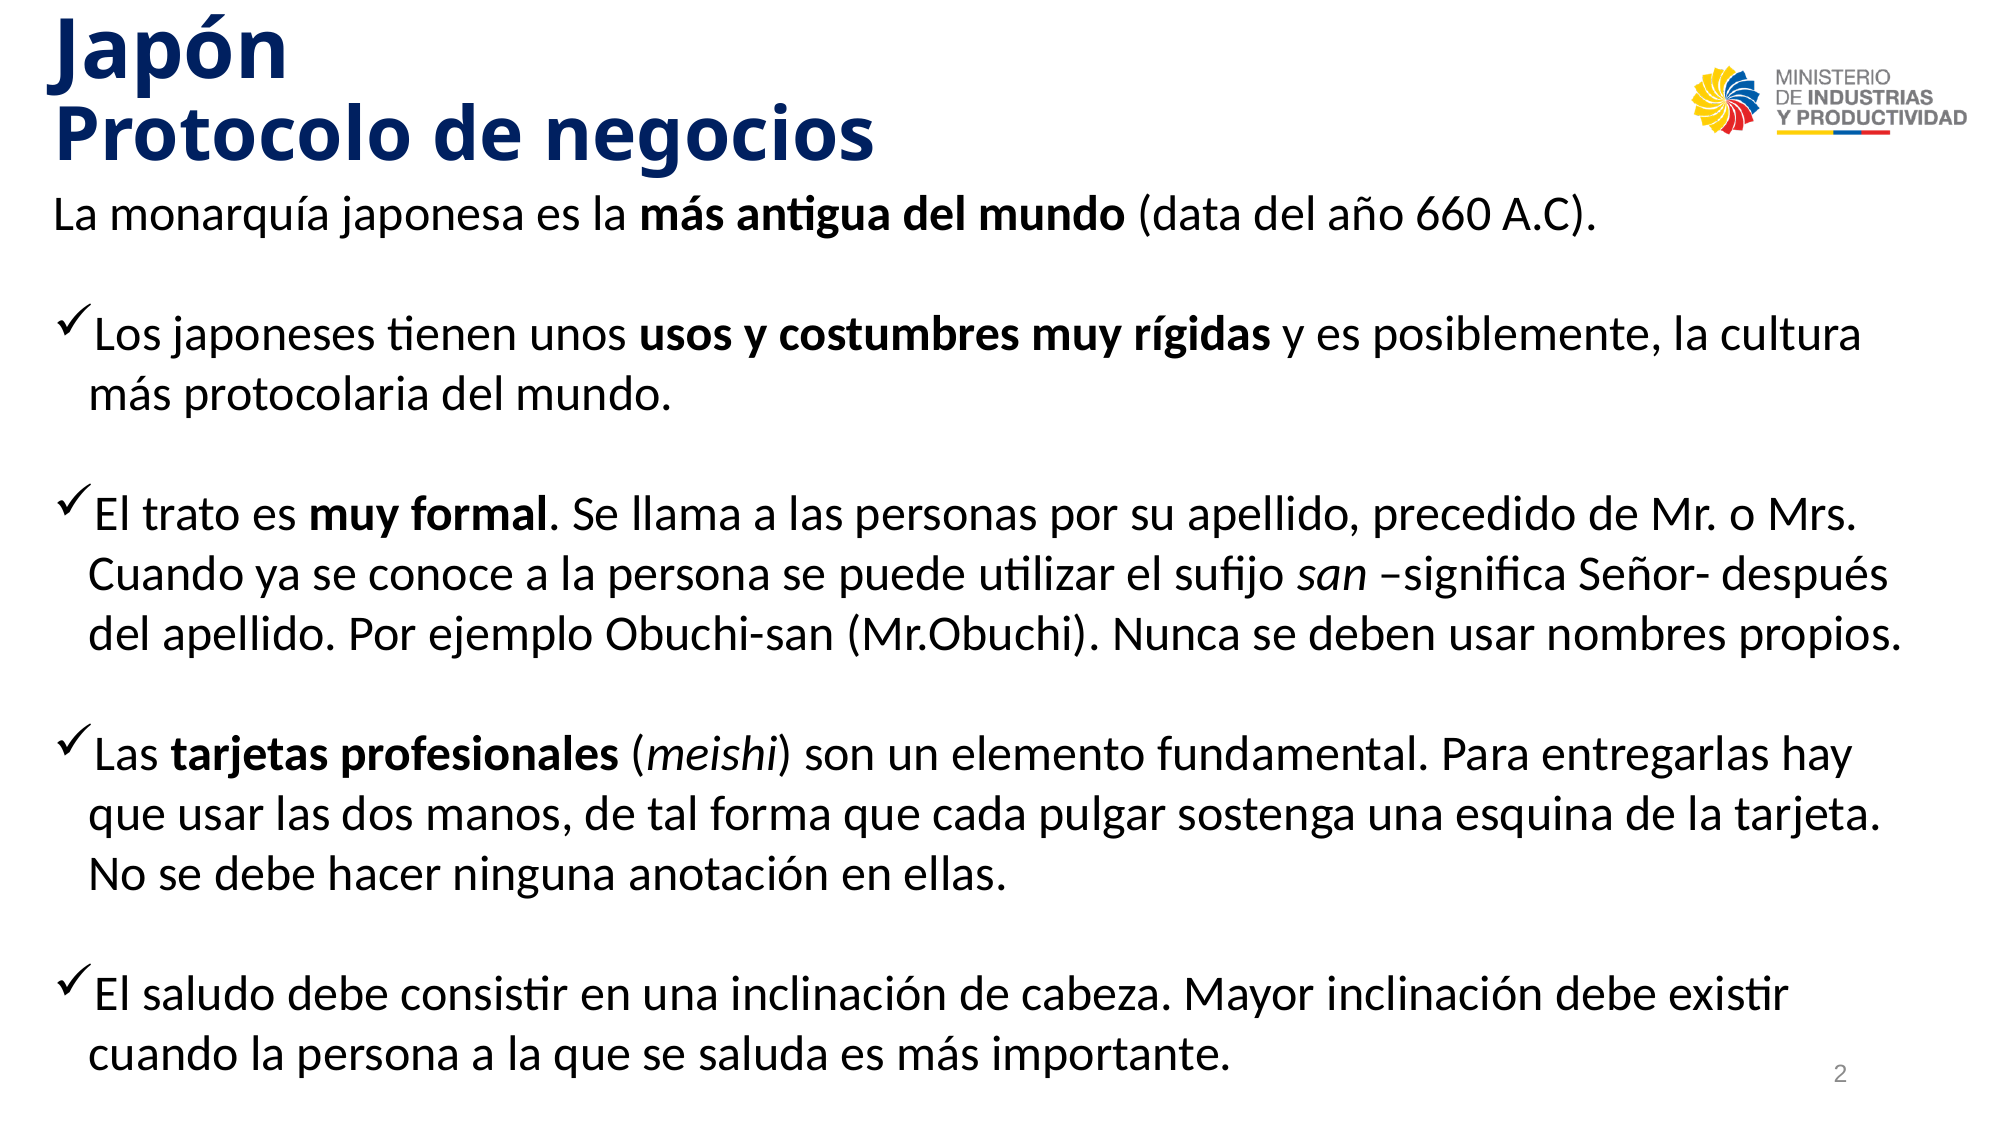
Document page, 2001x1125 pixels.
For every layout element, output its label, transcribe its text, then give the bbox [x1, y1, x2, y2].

slide_number 2 [1412, 1042, 1863, 1103]
picture [1657, 32, 2000, 168]
title Japón Protocolo de negocios [38, 0, 1791, 173]
text_box La monarquía japonesa es la más antigua del mundo (data del año 660 A.C). Los japoneses tienen unos usos y costumbres muy rígidas y es posiblemente, la cultura más protocolaria del mundo. El trato es muy formal. Se llama a las personas por su apellido, precedido de Mr. o Mrs. Cuando ya se conoce a la persona se puede utilizar el sufijo san –significa Señor- después del apellido. Por ejemplo Obuchi-san (Mr.Obuchi). Nunca se deben usar nombres propios. Las tarjetas profesionales (meishi) son un elemento fundamental. Para entregarlas hay que usar las dos manos, de tal forma que cada pulgar sostenga una esquina de la tarjeta. No se debe hacer ninguna anotación en ellas. El saludo debe consistir en una inclinación de cabeza. Mayor inclinación debe existir cuando la persona a la que se saluda es más importante. [38, 173, 1939, 1088]
